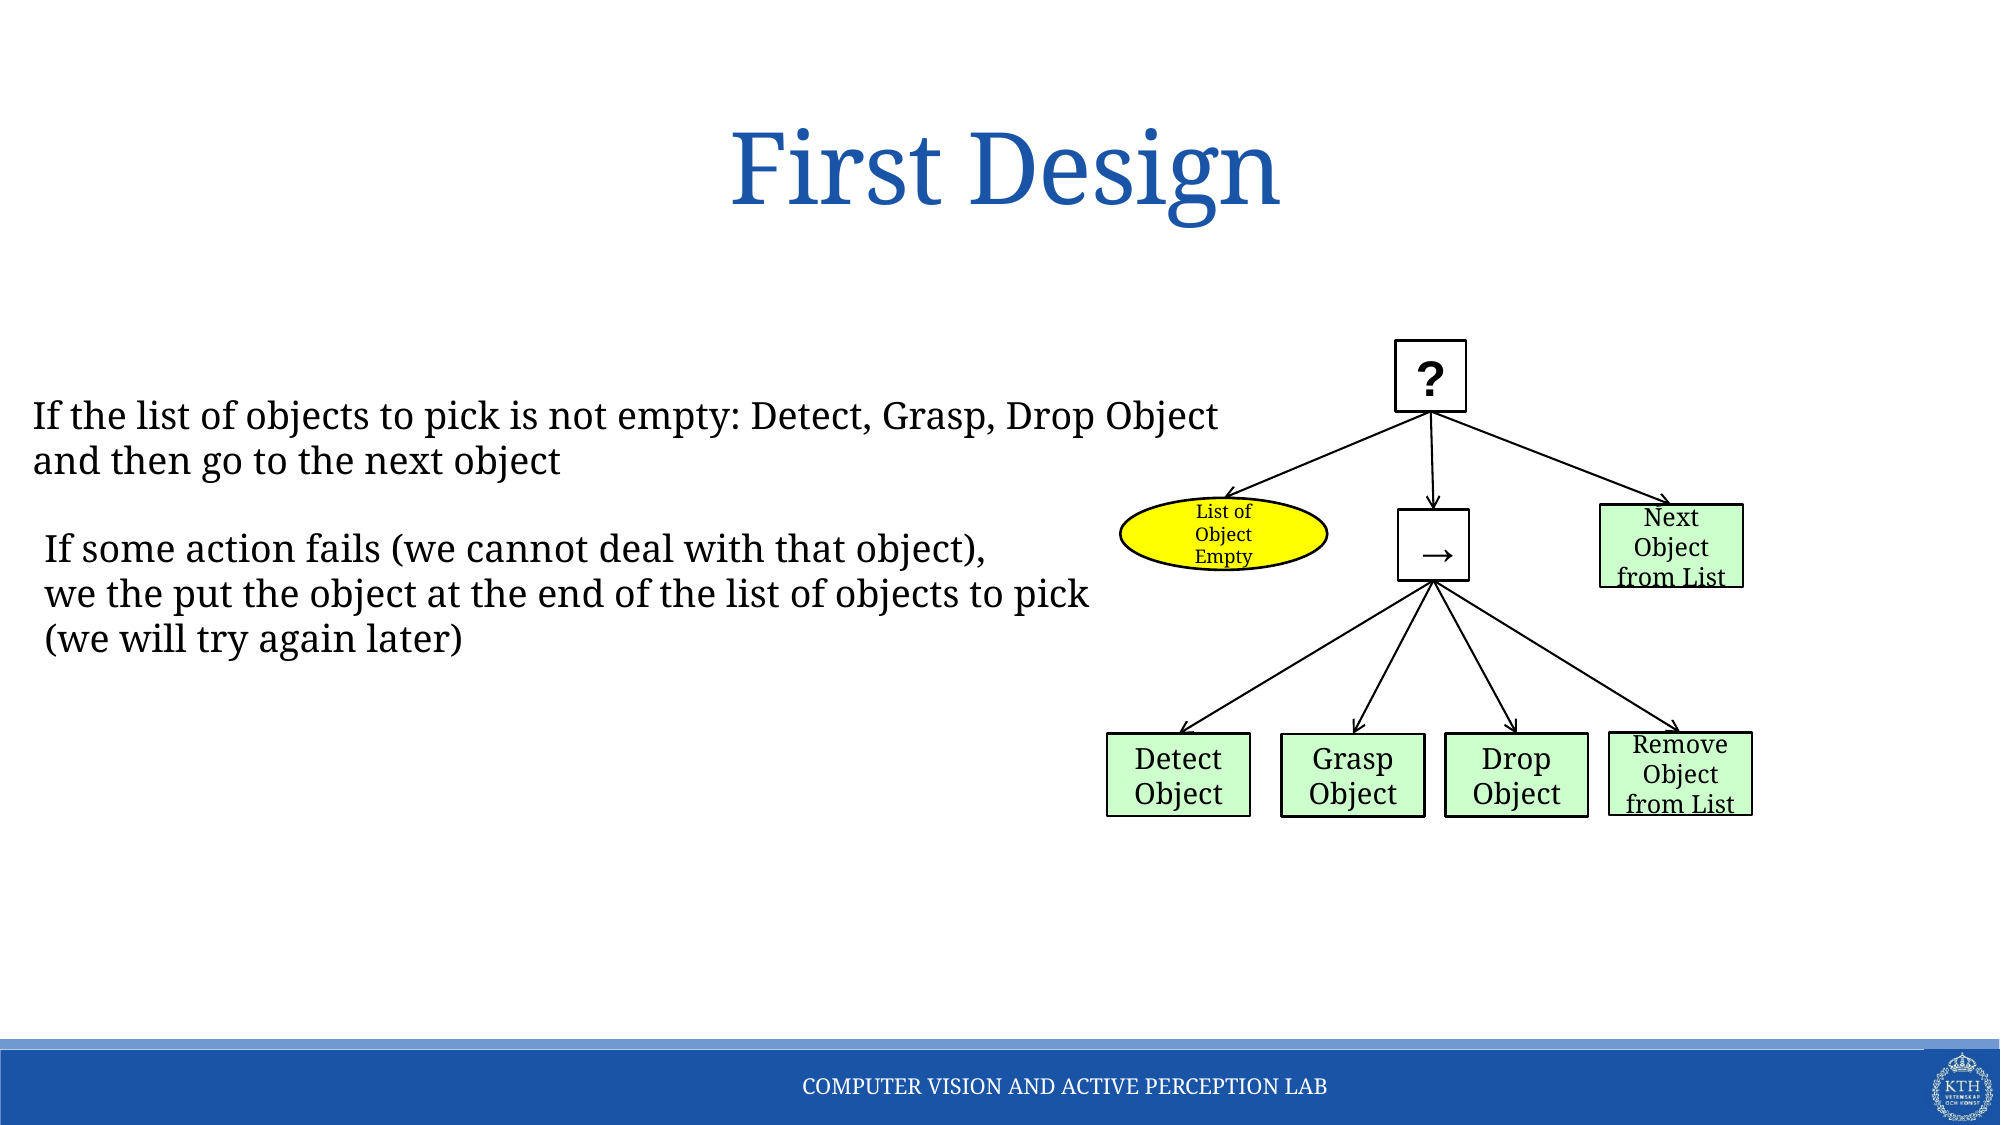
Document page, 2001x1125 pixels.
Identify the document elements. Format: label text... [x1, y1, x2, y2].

picture [1924, 1049, 2000, 1125]
text_box ? [1394, 339, 1467, 408]
text_box If the list of objects to pick is not empty: Detect, Grasp, Drop Object and then go to the next object [17, 385, 1245, 490]
text_box Drop Object [1444, 743, 1589, 818]
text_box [1432, 579, 1681, 733]
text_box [1352, 579, 1432, 735]
footer COMPUTER VISION AND ACTIVE PERCEPTION LAB [595, 1057, 1536, 1118]
text_box If some action fails (we cannot deal with that object), we the put the object at the end of the list of objects to pick (we will try again later) [29, 517, 1106, 668]
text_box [1430, 410, 1673, 506]
text_box Next Object from List [1599, 503, 1744, 588]
text_box → [1397, 508, 1470, 577]
title First Design [181, 47, 1832, 233]
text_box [1178, 579, 1352, 735]
text_box Grasp Object [1280, 743, 1426, 818]
text_box Remove Object from List [1608, 731, 1753, 816]
text_box Detect Object [1106, 732, 1251, 817]
text_box List of Object Empty [1118, 496, 1329, 572]
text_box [1223, 410, 1429, 499]
